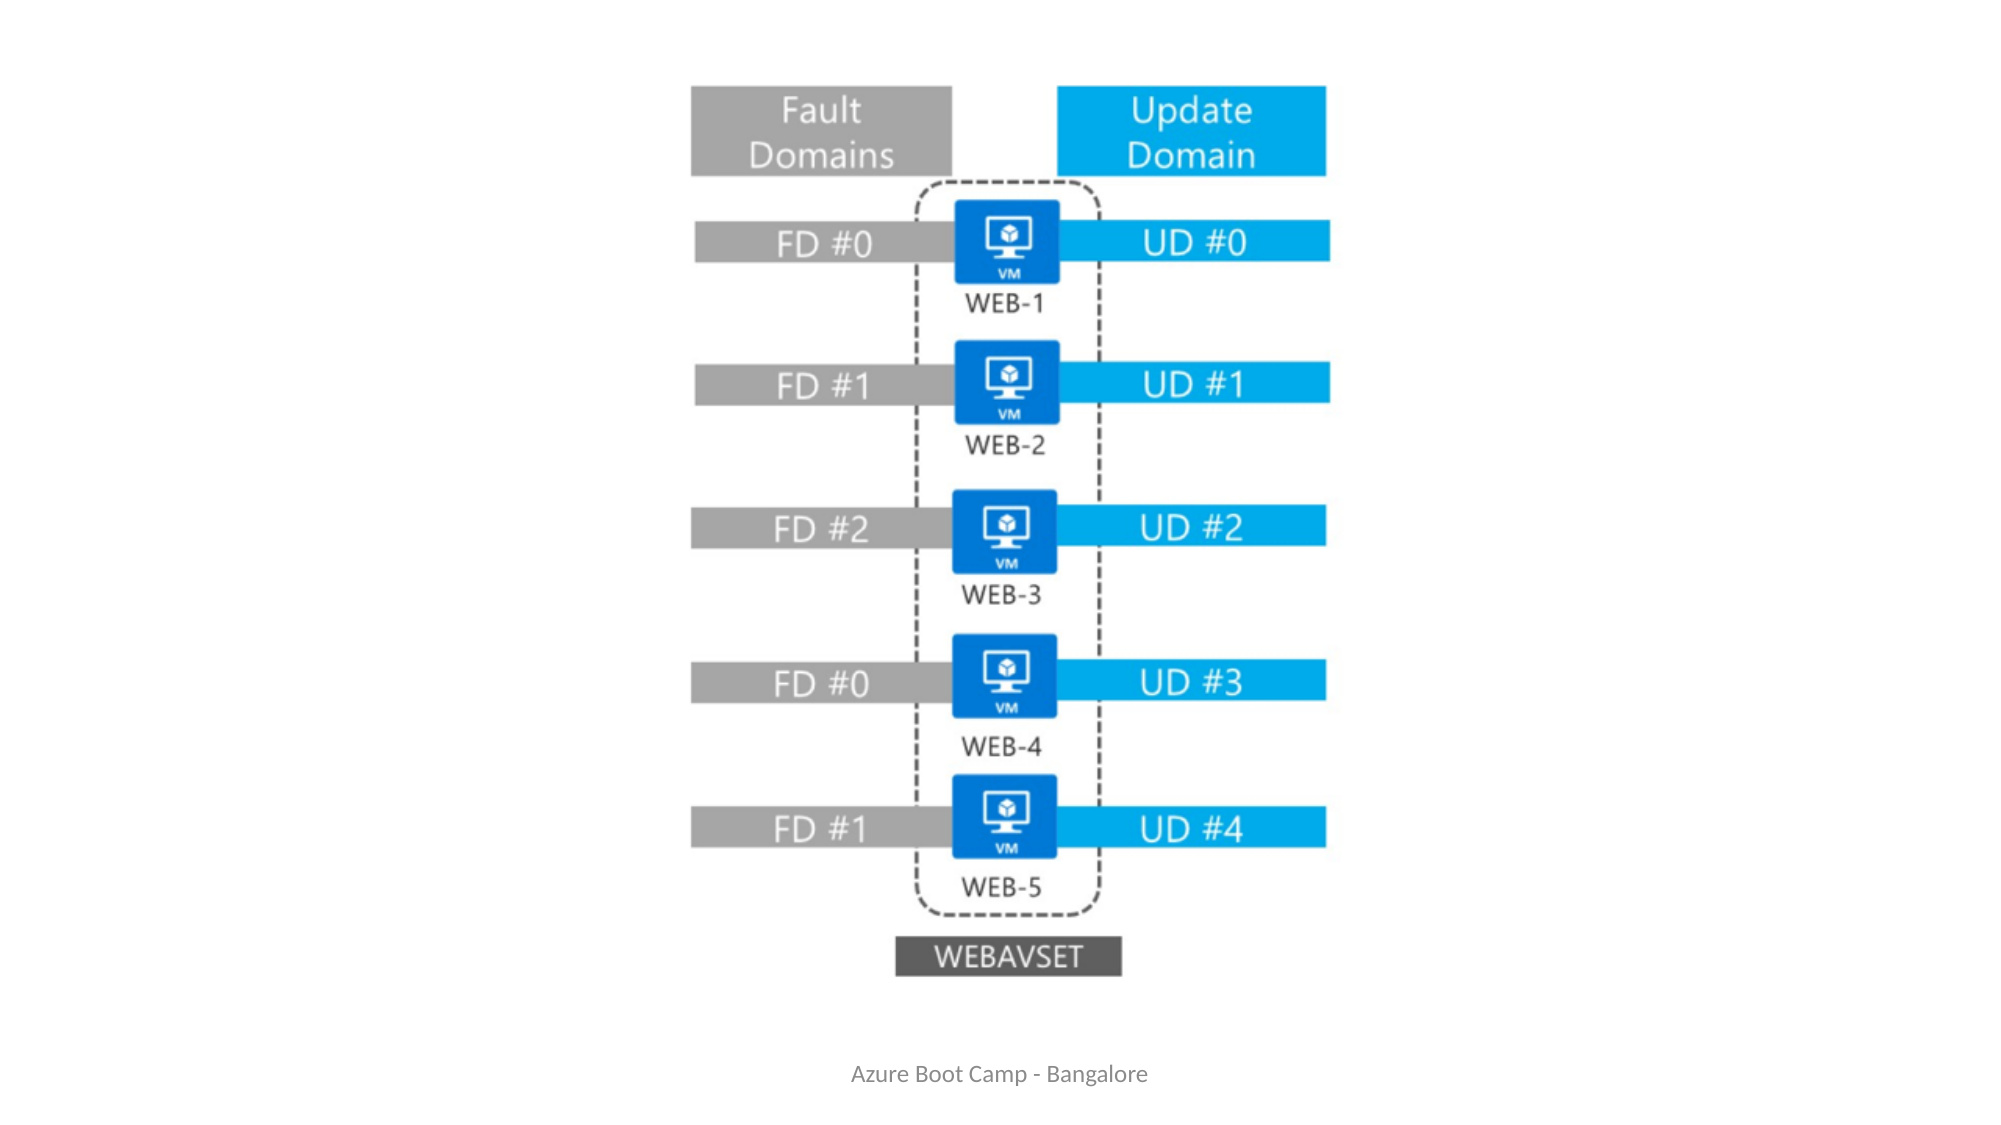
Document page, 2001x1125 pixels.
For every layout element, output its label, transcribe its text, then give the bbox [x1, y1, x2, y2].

footer Azure Boot Camp - Bangalore [662, 1042, 1338, 1103]
picture [646, 73, 1354, 988]
